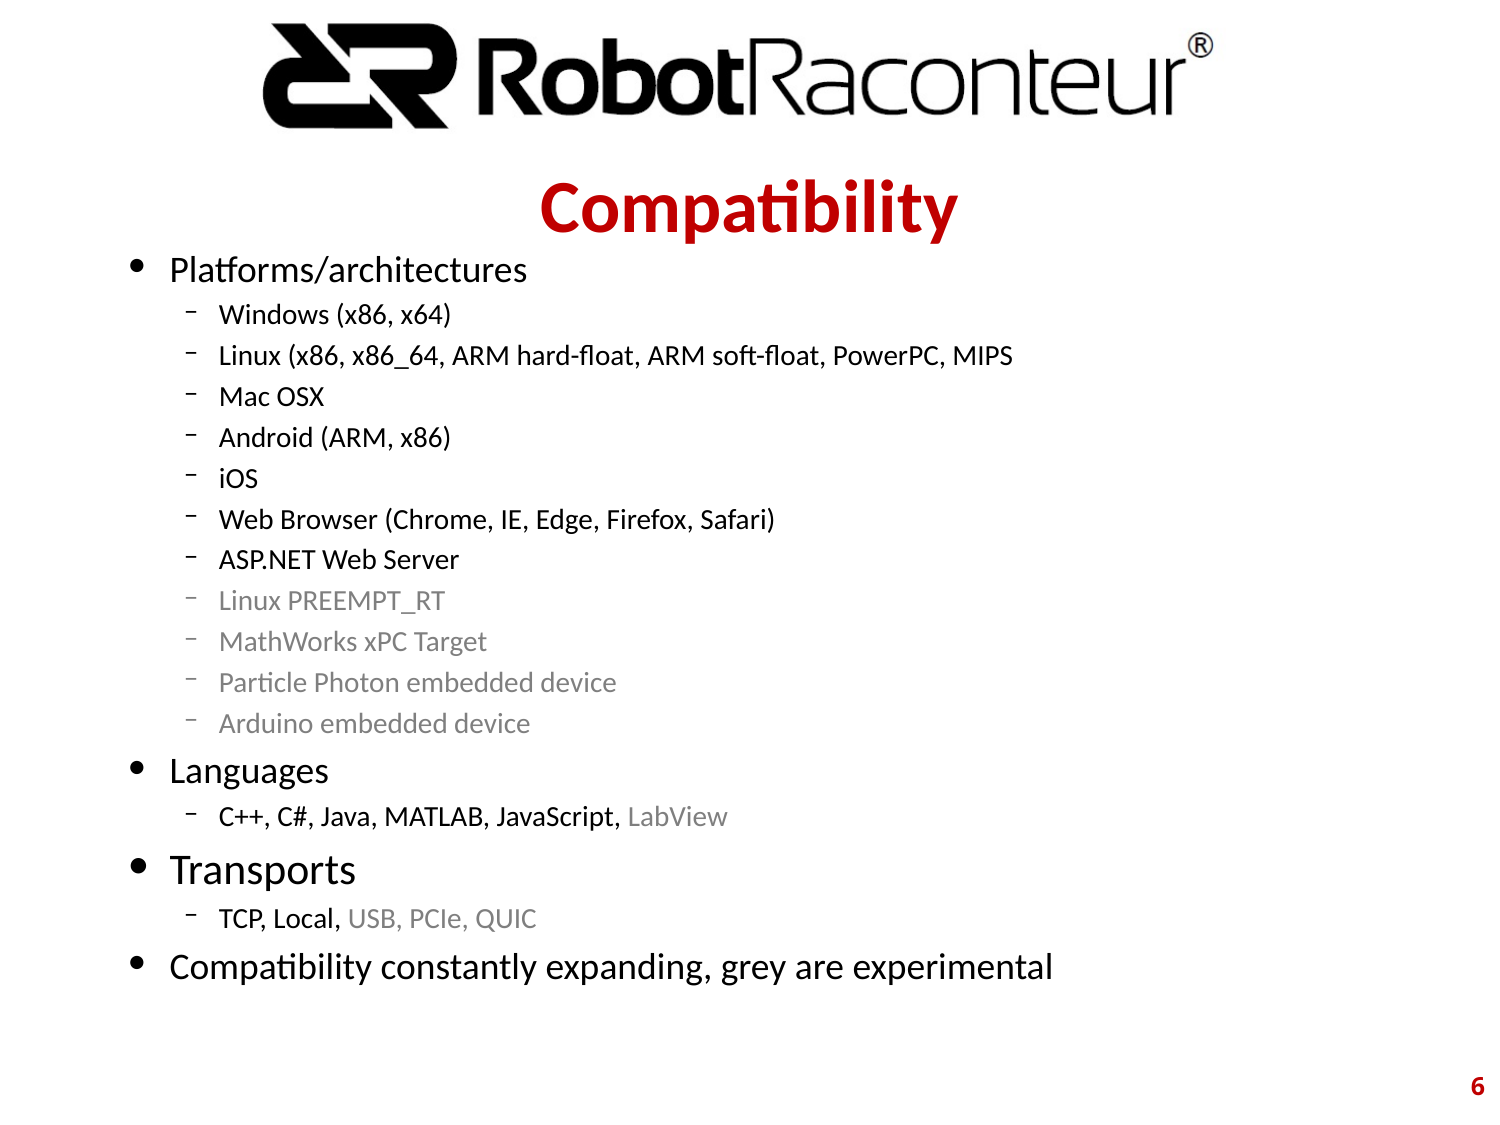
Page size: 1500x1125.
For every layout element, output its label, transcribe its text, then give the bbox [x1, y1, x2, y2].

slide_number ‹#› [1187, 1062, 1500, 1125]
picture [253, 12, 1226, 142]
title Compatibility [112, 142, 1388, 237]
list Platforms/architectures Windows (x86, x64) Linux (x86, x86_64, ARM hard-float, ARM soft-float, PowerPC, MIPS Mac OSX Android (ARM, x86) iOS Web Browser (Chrome, IE, Edge, Firefox, Safari) ASP.NET Web Server Linux PREEMPT_RT MathWorks xPC Target Particle Photon embedded device Arduino embedded device Languages C++, C#, Java, MATLAB, JavaScript, LabView Transports TCP, Local, USB, PCIe, QUIC Compatibility constantly expanding, grey are experimental [112, 237, 1388, 1000]
